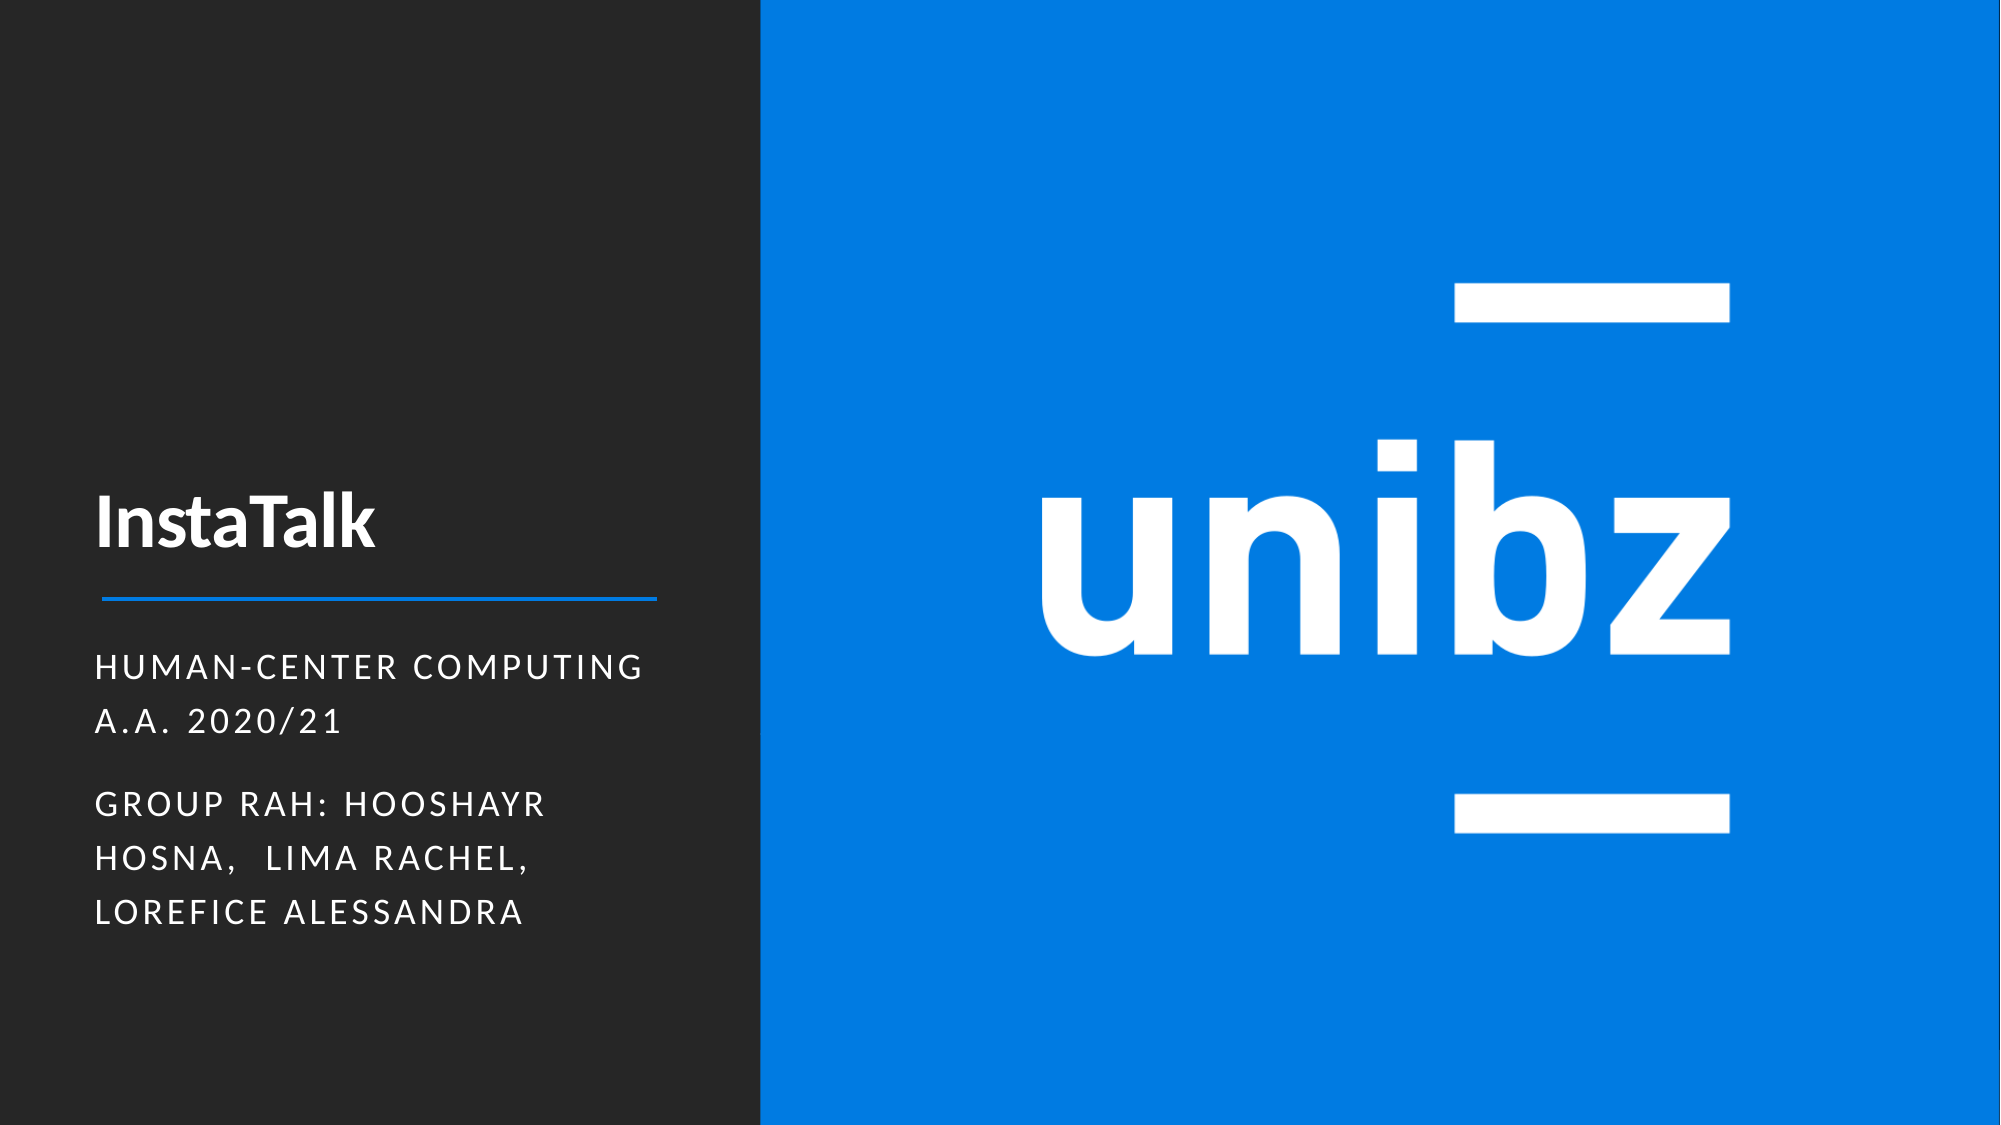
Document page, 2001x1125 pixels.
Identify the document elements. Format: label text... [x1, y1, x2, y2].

title InstaTalk [79, 104, 680, 573]
text_box [0, 0, 758, 1125]
subtitle Human-Center Computing A.A. 2020/21 Group RAH: Hooshayr Hosna, Lima Rachel, Lorefice Alessandra [79, 625, 680, 1011]
picture [759, 0, 2000, 1125]
